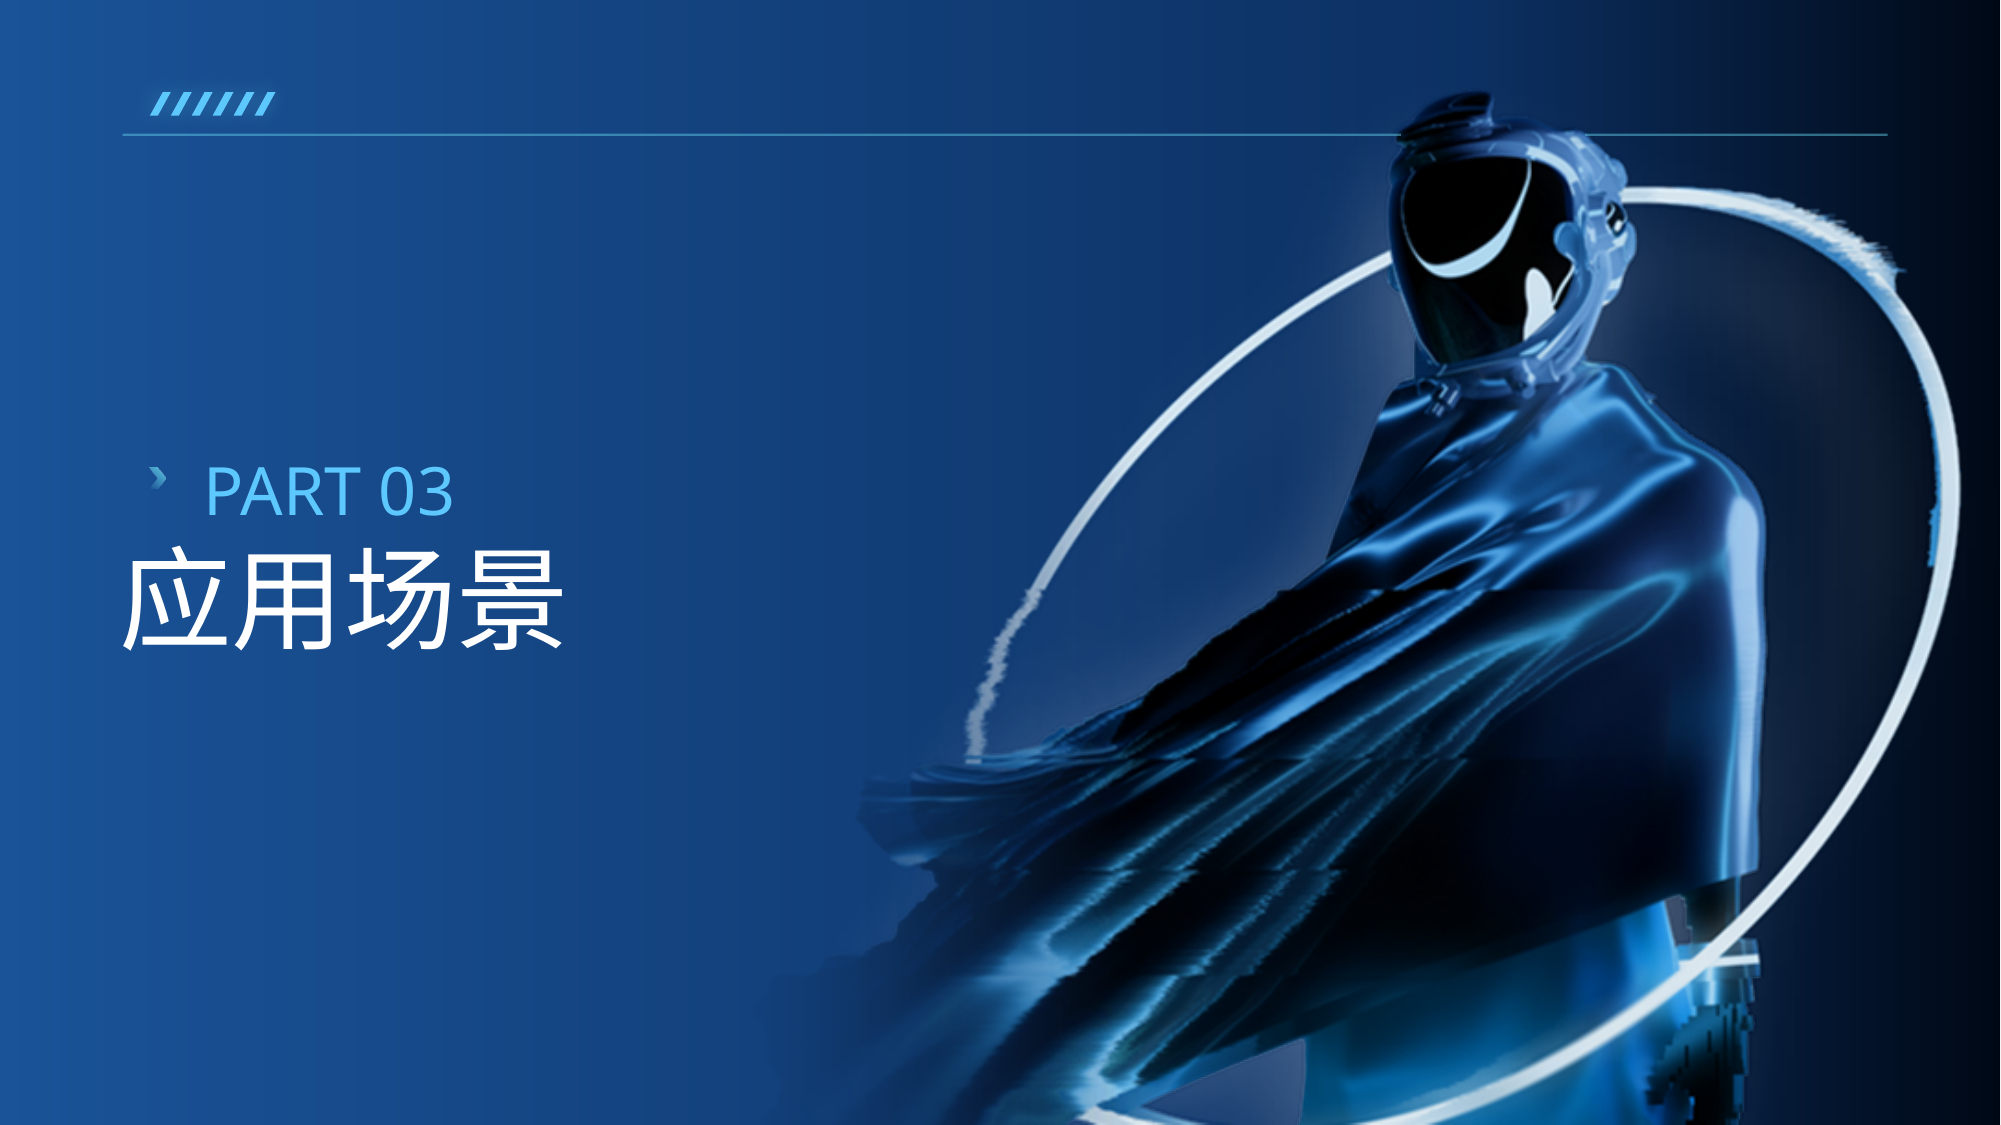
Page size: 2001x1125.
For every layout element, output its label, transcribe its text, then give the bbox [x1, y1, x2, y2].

list PART 03 [191, 377, 1016, 529]
picture [0, 0, 2001, 1125]
title 应用场景 [104, 528, 1016, 846]
